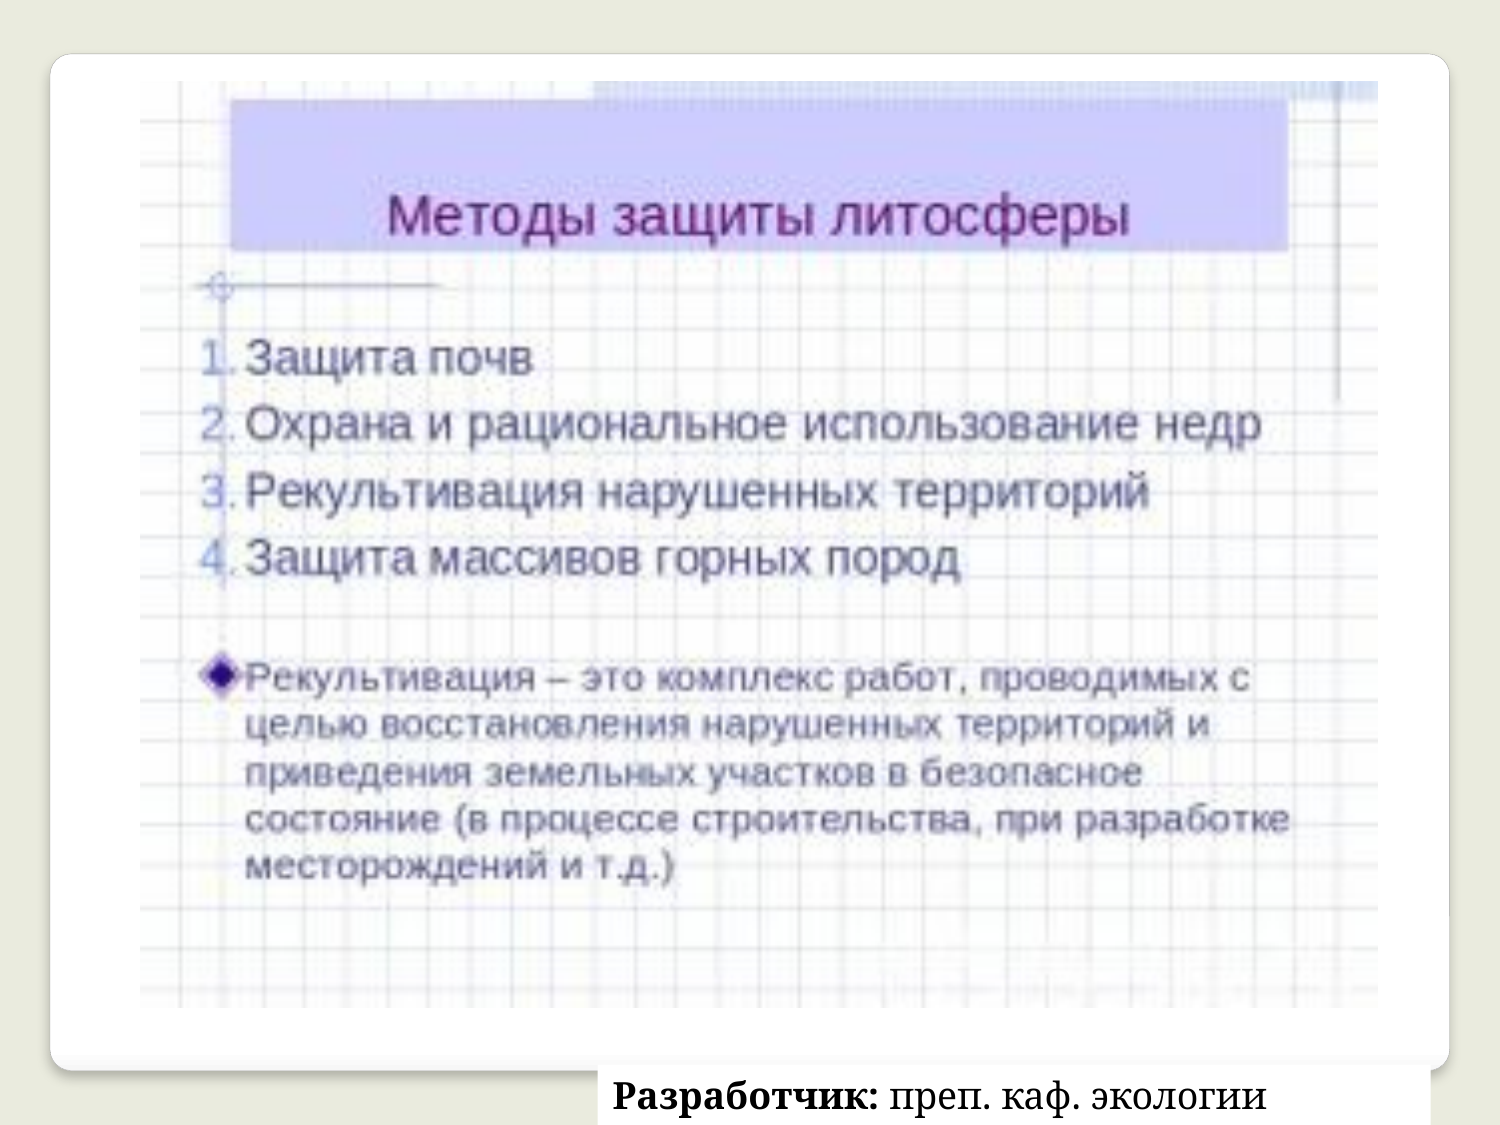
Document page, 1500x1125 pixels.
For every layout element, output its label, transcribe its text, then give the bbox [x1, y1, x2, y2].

text_box Разработчик: преп. каф. экологии Кирвель П.И. [597, 1064, 1431, 1125]
picture [140, 81, 1378, 1009]
